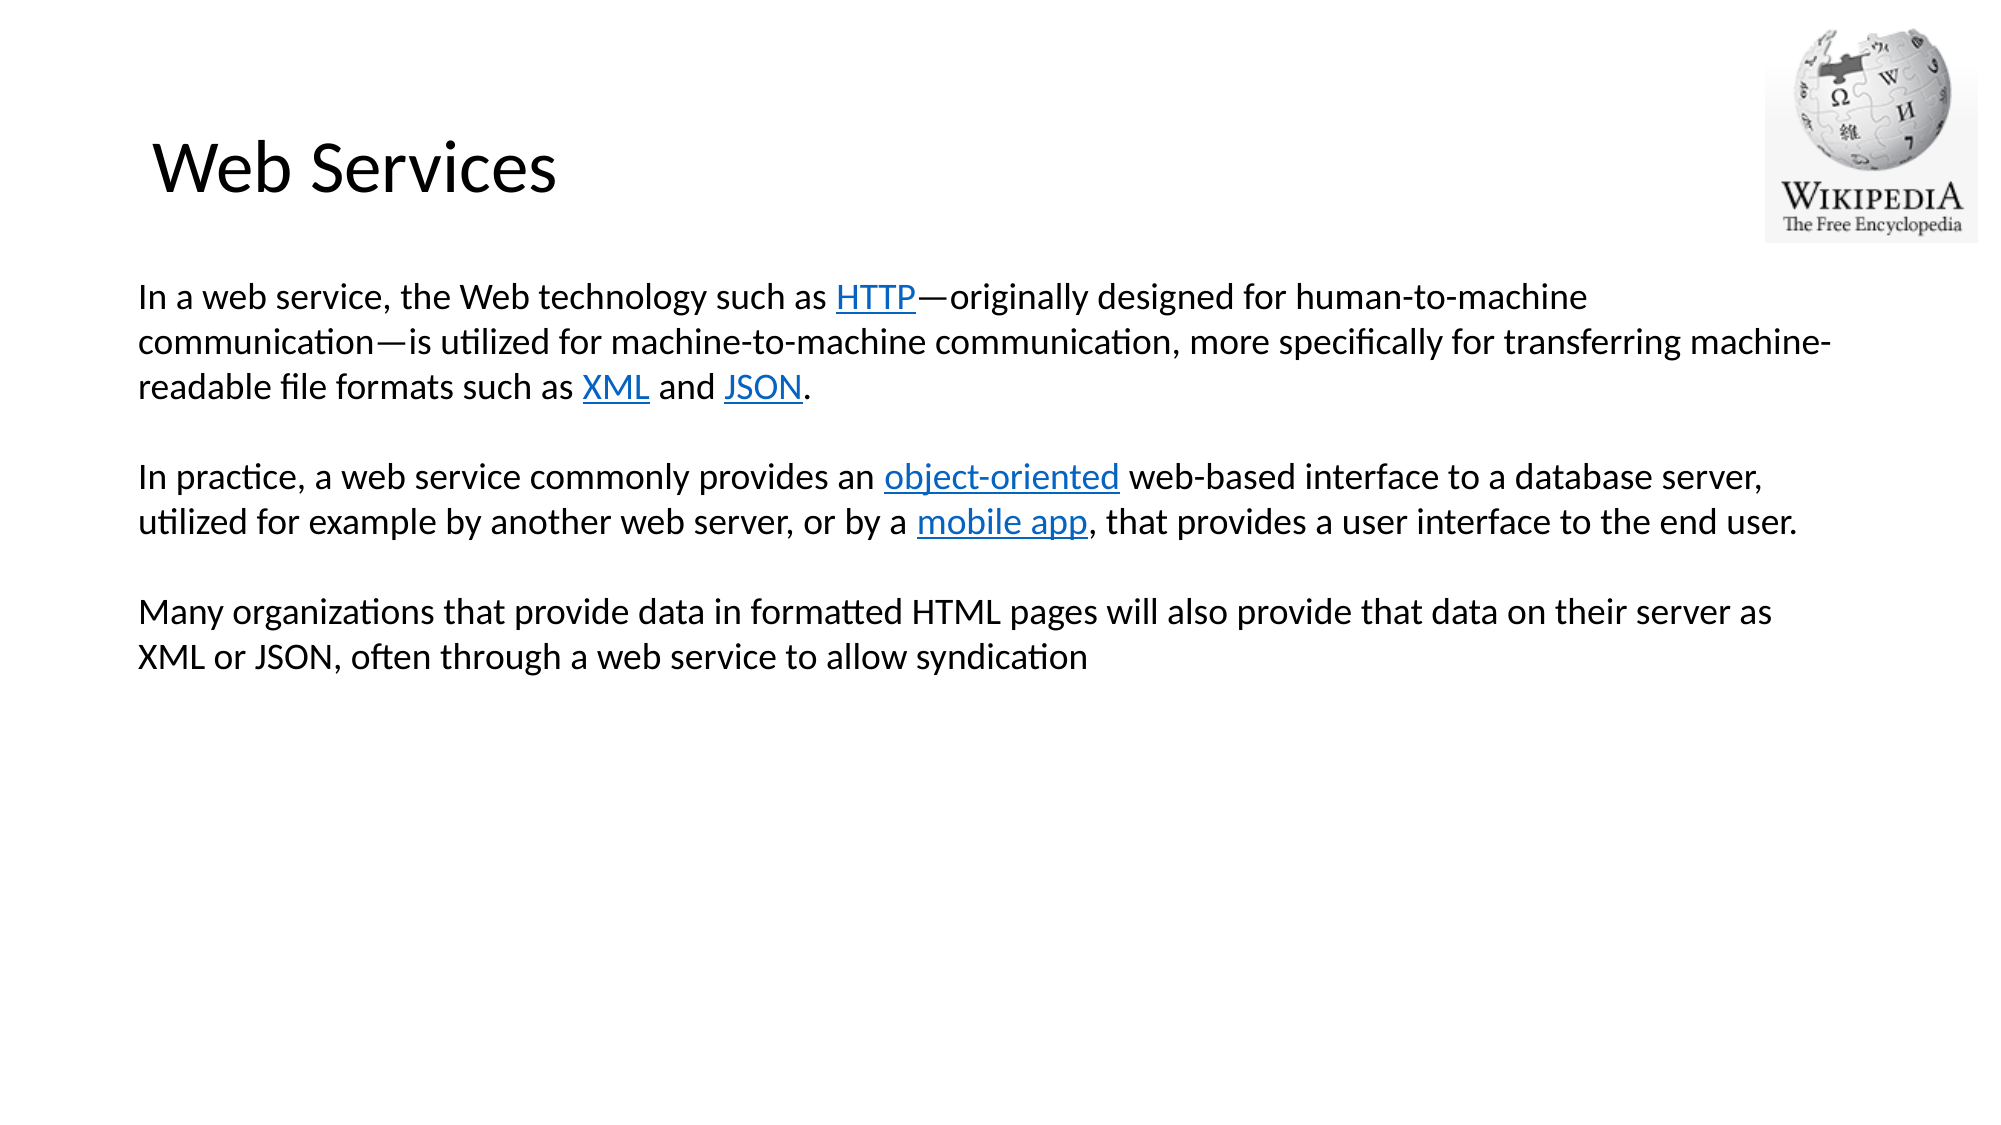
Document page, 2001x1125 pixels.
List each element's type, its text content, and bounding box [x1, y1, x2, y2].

picture [1765, 9, 1978, 243]
title Web Services [137, 59, 1863, 278]
text_box In a web service, the Web technology such as HTTP—originally designed for human-to-machine communication—is utilized for machine-to-machine communication, more specifically for transferring machine-readable file formats such as XML and JSON. In practice, a web service commonly provides an object-oriented web-based interface to a database server, utilized for example by another web server, or by a mobile app, that provides a user interface to the end user. Many organizations that provide data in formatted HTML pages will also provide that data on their server as XML or JSON, often through a web service to allow syndication [123, 264, 1849, 685]
